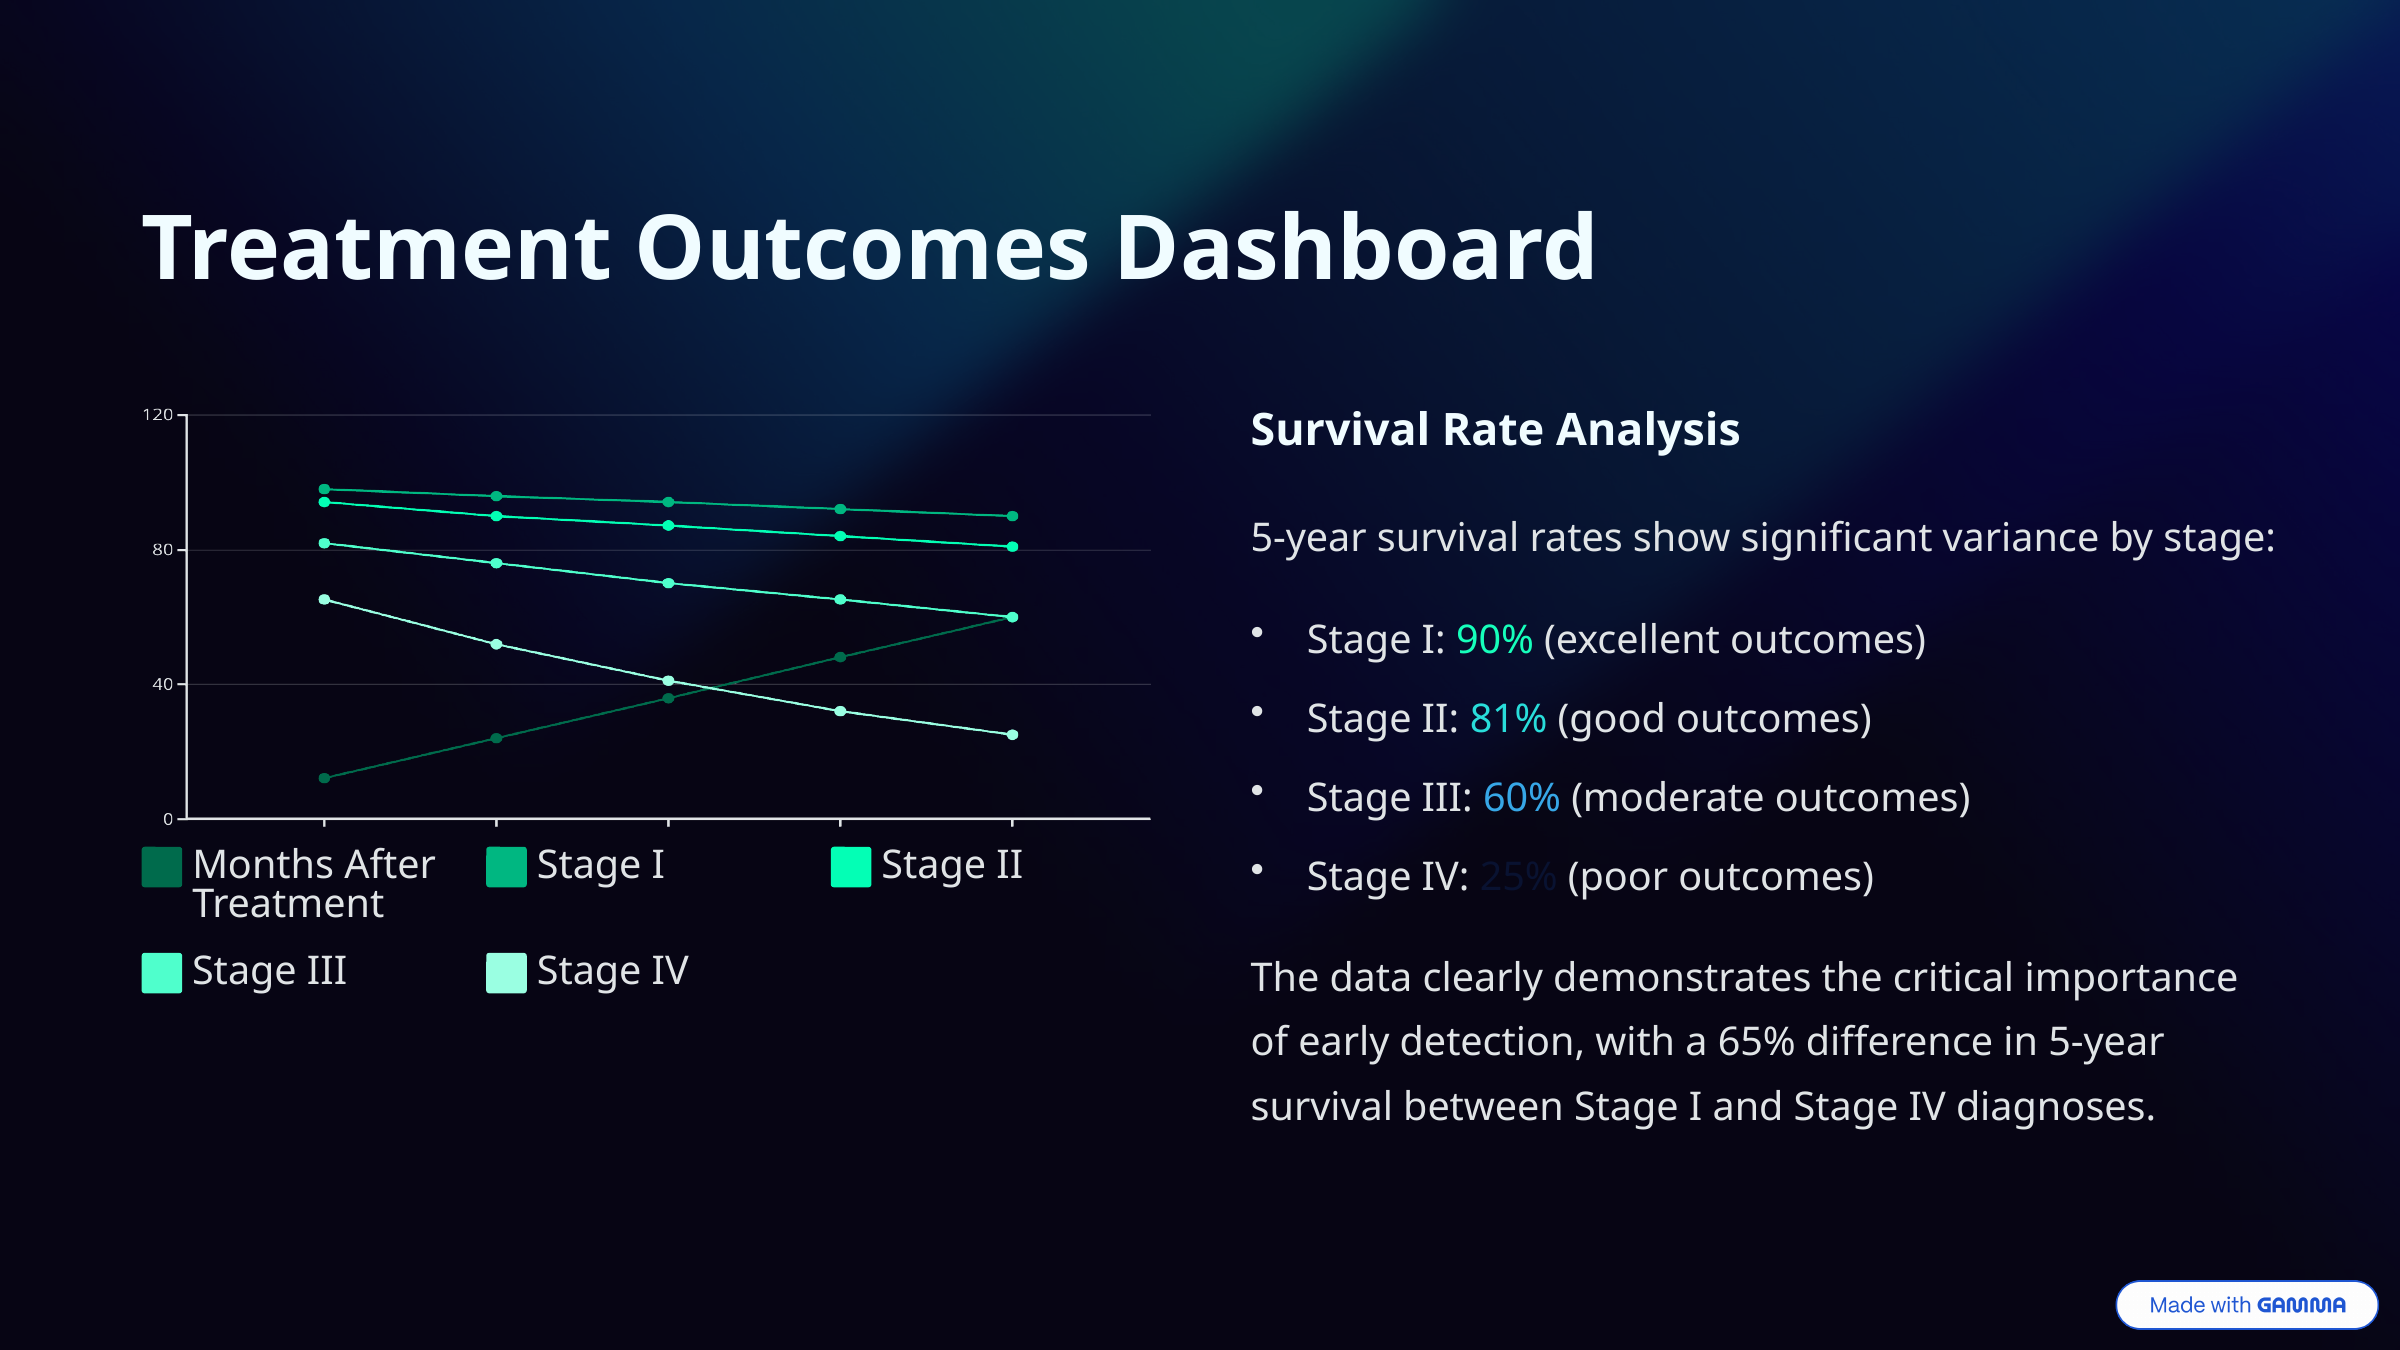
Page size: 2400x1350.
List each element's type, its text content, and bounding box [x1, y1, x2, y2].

picture [141, 403, 1151, 847]
text_box Months After Treatment [192, 847, 462, 928]
text_box Survival Rate Analysis [1250, 398, 1719, 455]
text_box Stage II: 81% (good outcomes) [1250, 675, 2260, 741]
text_box [486, 847, 527, 888]
text_box Stage IV [536, 952, 682, 994]
text_box The data clearly demonstrates the critical importance of early detection, with a 65% difference in 5-year survival between Stage I and Stage IV diagnoses. [1250, 934, 2260, 1129]
text_box Stage III [192, 952, 334, 994]
text_box Stage III: 60% (moderate outcomes) [1250, 754, 2260, 819]
text_box Treatment Outcomes Dashboard [141, 184, 1521, 298]
text_box 5-year survival rates show significant variance by stage: [1250, 495, 2260, 560]
text_box [486, 952, 527, 994]
text_box Stage I [536, 847, 658, 888]
text_box [141, 952, 183, 994]
text_box Stage IV: 25% (poor outcomes) [1250, 833, 2260, 898]
text_box Stage I: 90% (excellent outcomes) [1250, 596, 2260, 662]
text_box [141, 847, 183, 888]
picture [2106, 1271, 2389, 1339]
text_box Stage II [881, 847, 1013, 888]
text_box [830, 847, 872, 888]
